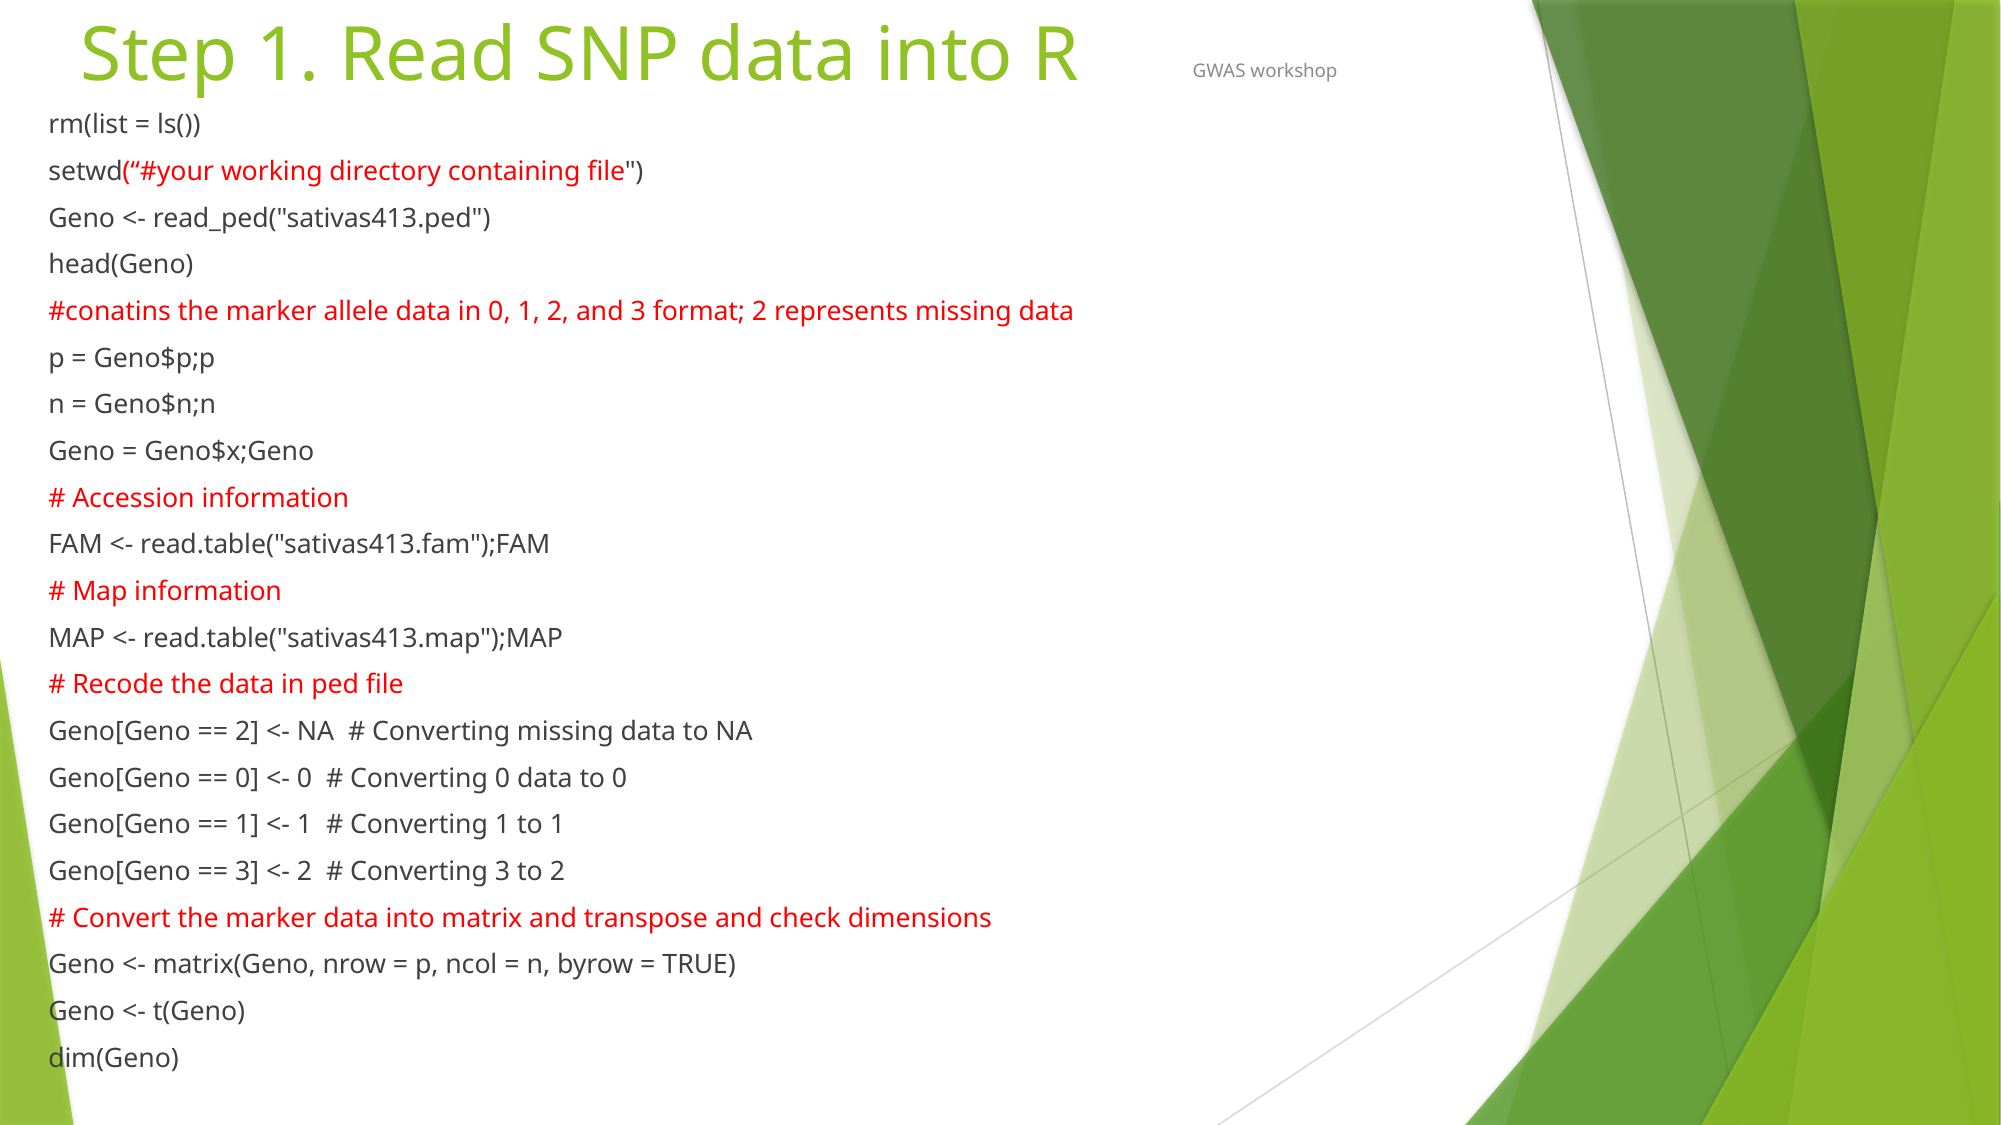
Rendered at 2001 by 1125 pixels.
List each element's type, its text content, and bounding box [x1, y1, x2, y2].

list rm(list = ls()) setwd(“#your working directory containing file") Geno <- read_ped("sativas413.ped") head(Geno) #conatins the marker allele data in 0, 1, 2, and 3 format; 2 represents missing data p = Geno$p;p n = Geno$n;n Geno = Geno$x;Geno # Accession information FAM <- read.table("sativas413.fam");FAM # Map information MAP <- read.table("sativas413.map");MAP # Recode the data in ped file Geno[Geno == 2] <- NA # Converting missing data to NA Geno[Geno == 0] <- 0 # Converting 0 data to 0 Geno[Geno == 1] <- 1 # Converting 1 to 1 Geno[Geno == 3] <- 2 # Converting 3 to 2 # Convert the marker data into matrix and transpose and check dimensions Geno <- matrix(Geno, nrow = p, ncol = n, byrow = TRUE) Geno <- t(Geno) dim(Geno) [33, 99, 1972, 1085]
footer GWAS workshop [1177, 40, 2000, 100]
title Step 1. Read SNP data into R [65, 0, 1477, 99]
